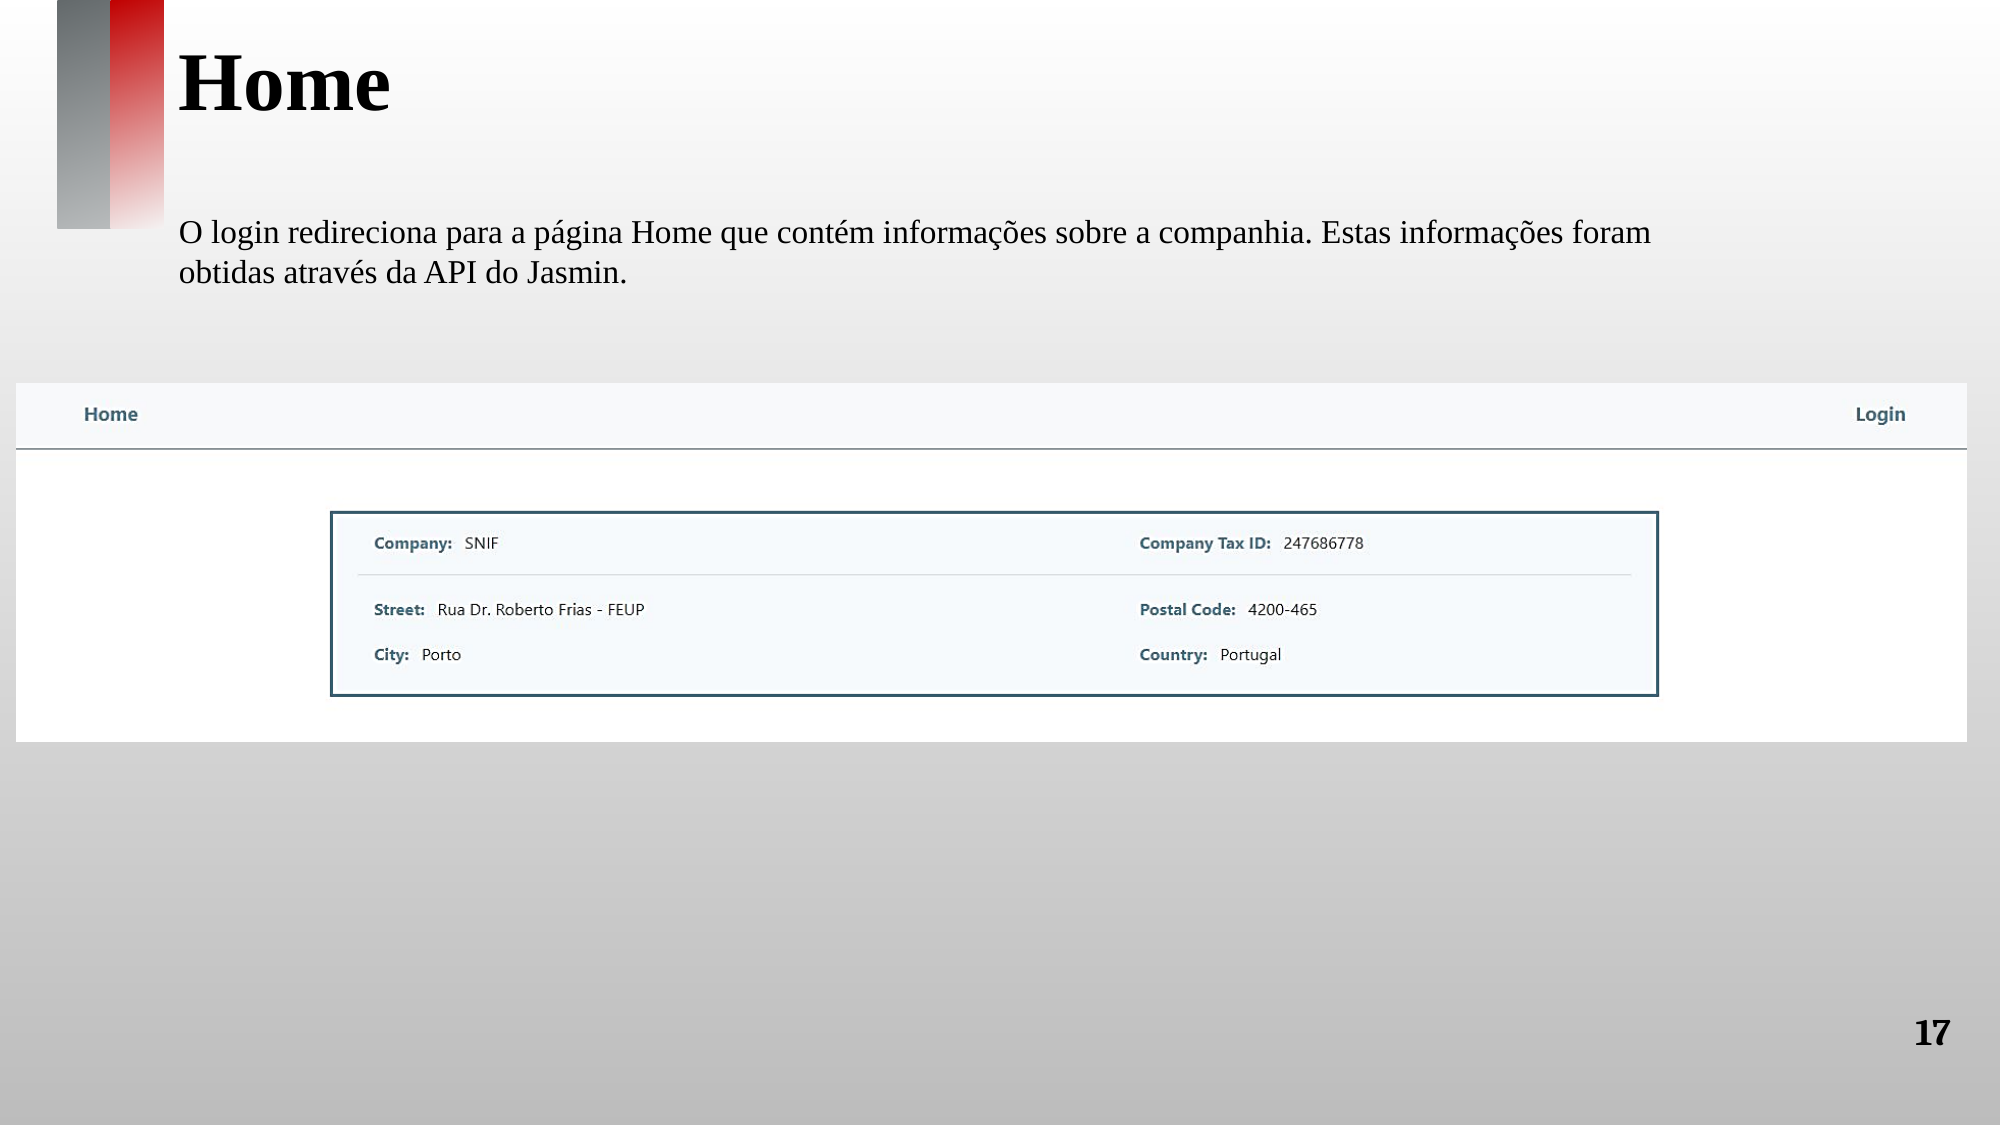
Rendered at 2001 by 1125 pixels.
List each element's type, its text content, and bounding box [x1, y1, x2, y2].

title Home [164, 0, 1748, 154]
text_box O login redireciona para a página Home que contém informações sobre a companhia. Estas informações foram obtidas através da API do Jasmin. [163, 195, 1727, 349]
text_box 17 [1816, 1000, 1967, 1062]
text_box [57, 0, 110, 229]
picture [15, 383, 1967, 742]
text_box [110, 0, 164, 229]
